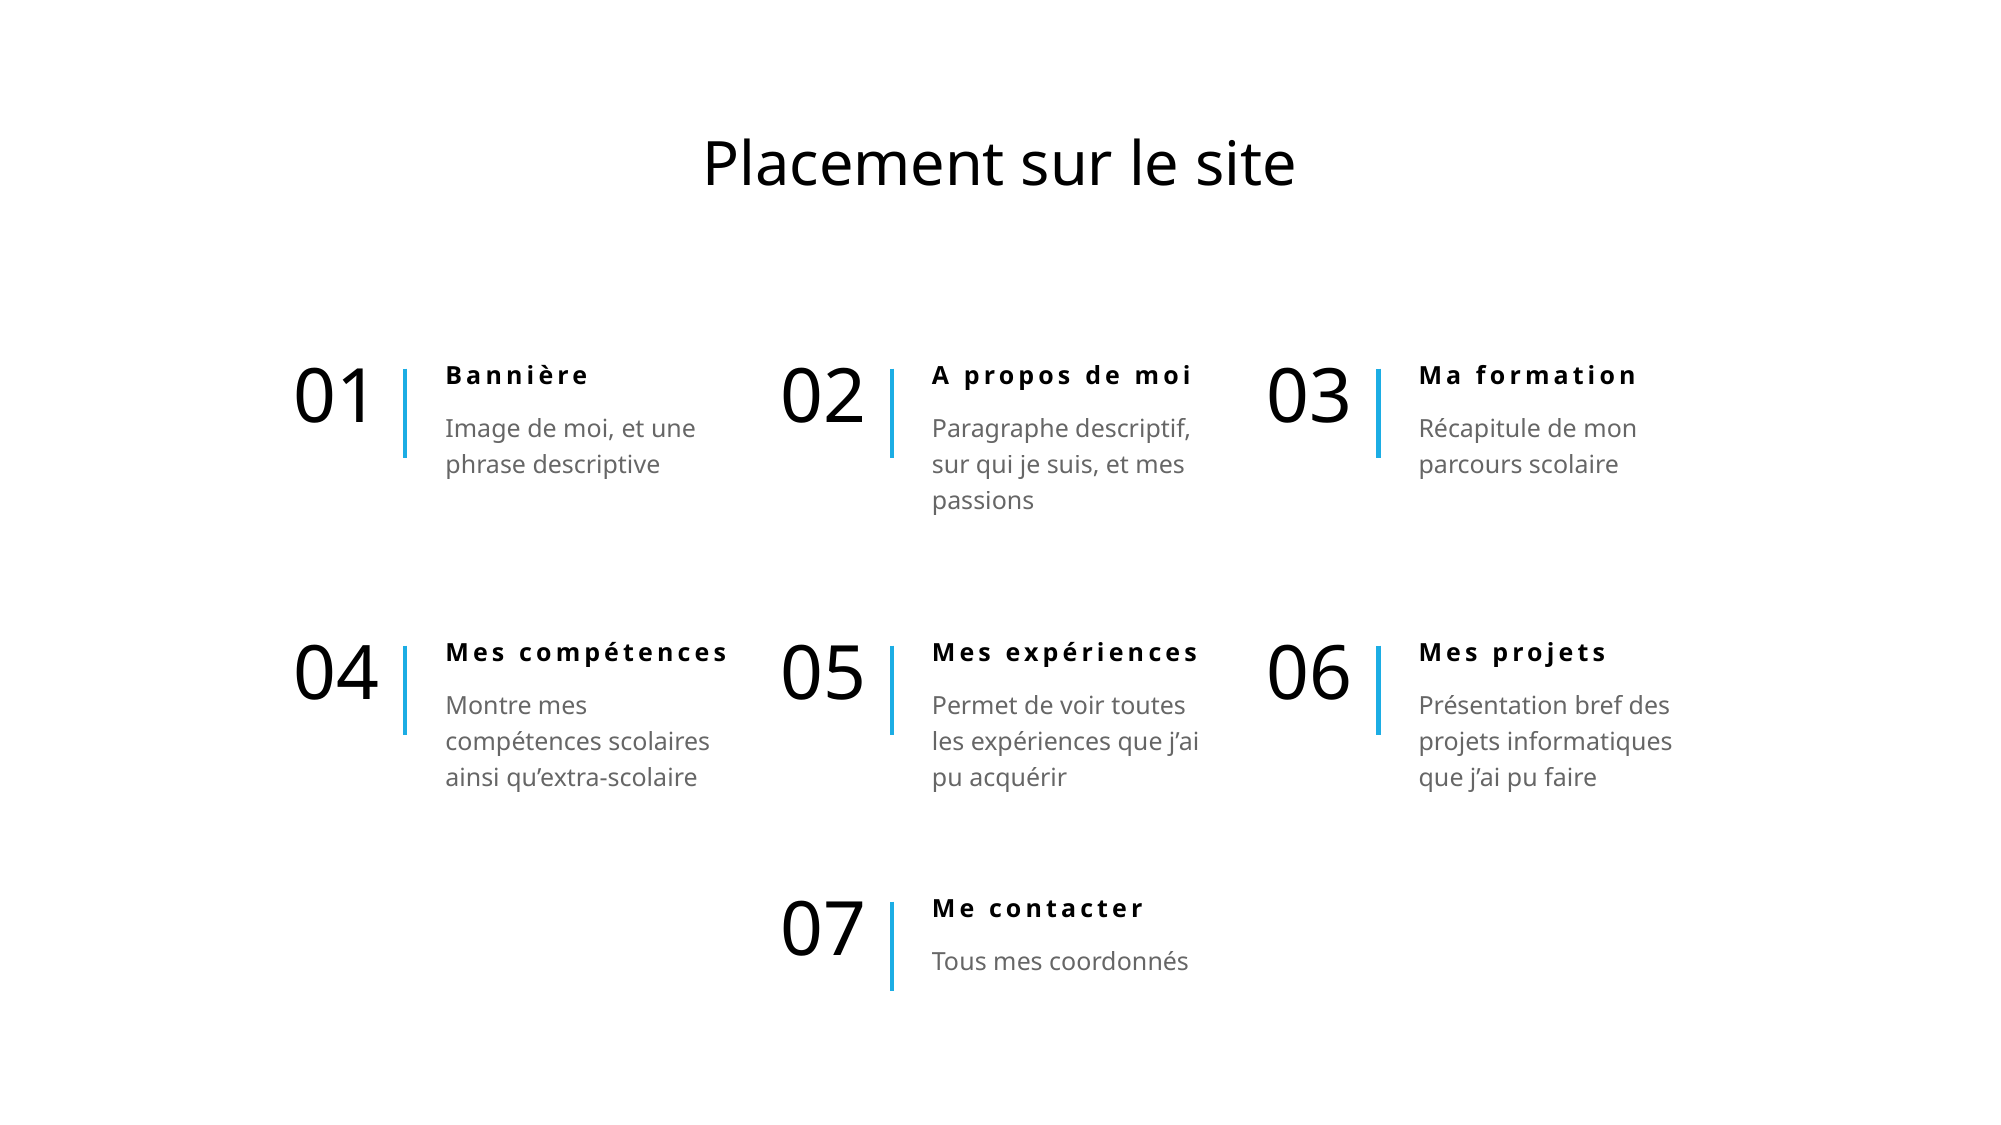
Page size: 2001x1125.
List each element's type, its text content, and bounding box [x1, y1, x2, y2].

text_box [780, 641, 1220, 791]
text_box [780, 365, 1227, 478]
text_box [1266, 365, 1707, 478]
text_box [293, 641, 734, 791]
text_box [1266, 641, 1707, 791]
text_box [293, 365, 734, 478]
title Placement sur le site [293, 124, 1707, 206]
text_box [780, 897, 1220, 991]
